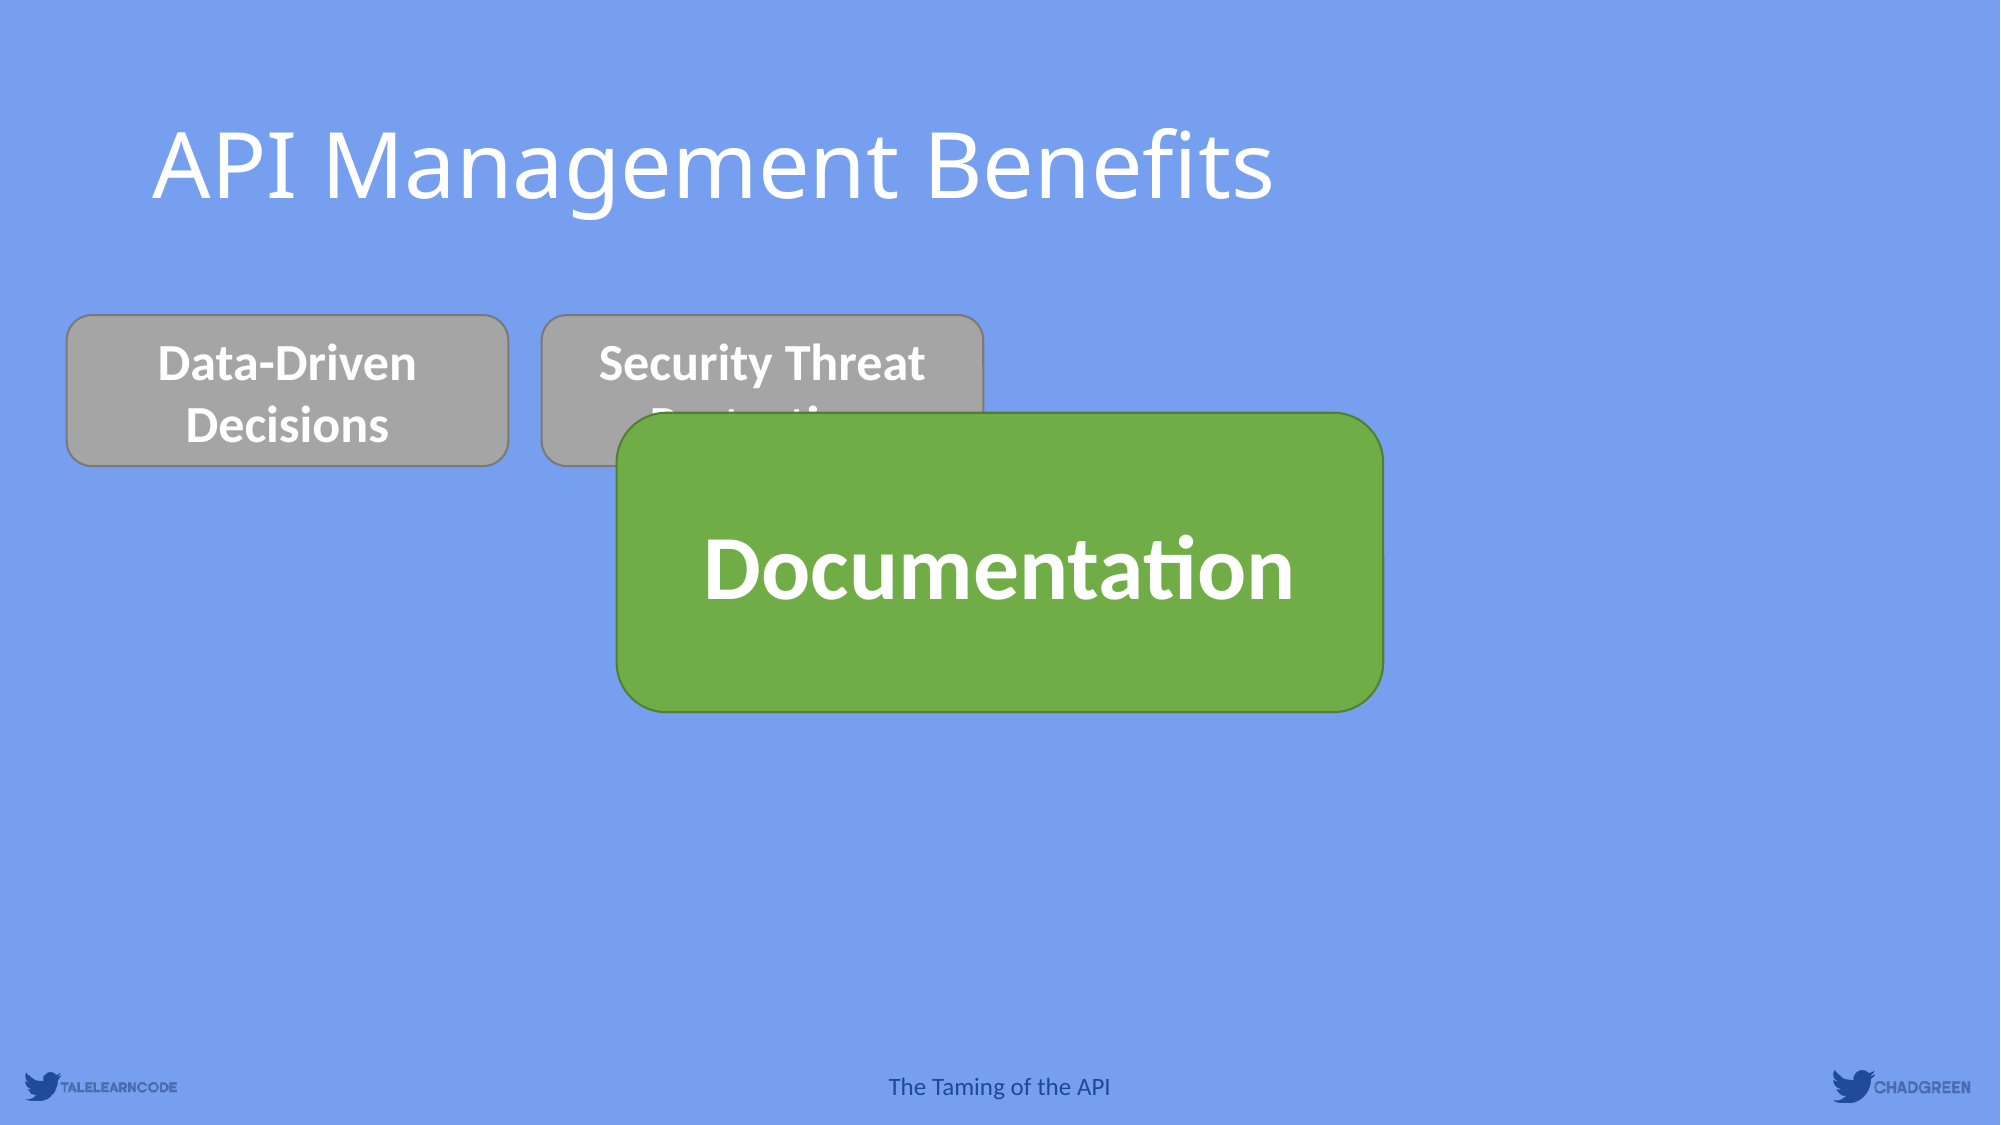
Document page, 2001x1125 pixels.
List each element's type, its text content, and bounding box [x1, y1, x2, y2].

text_box Documentation [615, 411, 1385, 714]
title API Management Benefits [137, 59, 1863, 278]
text_box Data-Driven Decisions [65, 314, 510, 468]
text_box Security Threat Protection [540, 314, 985, 468]
